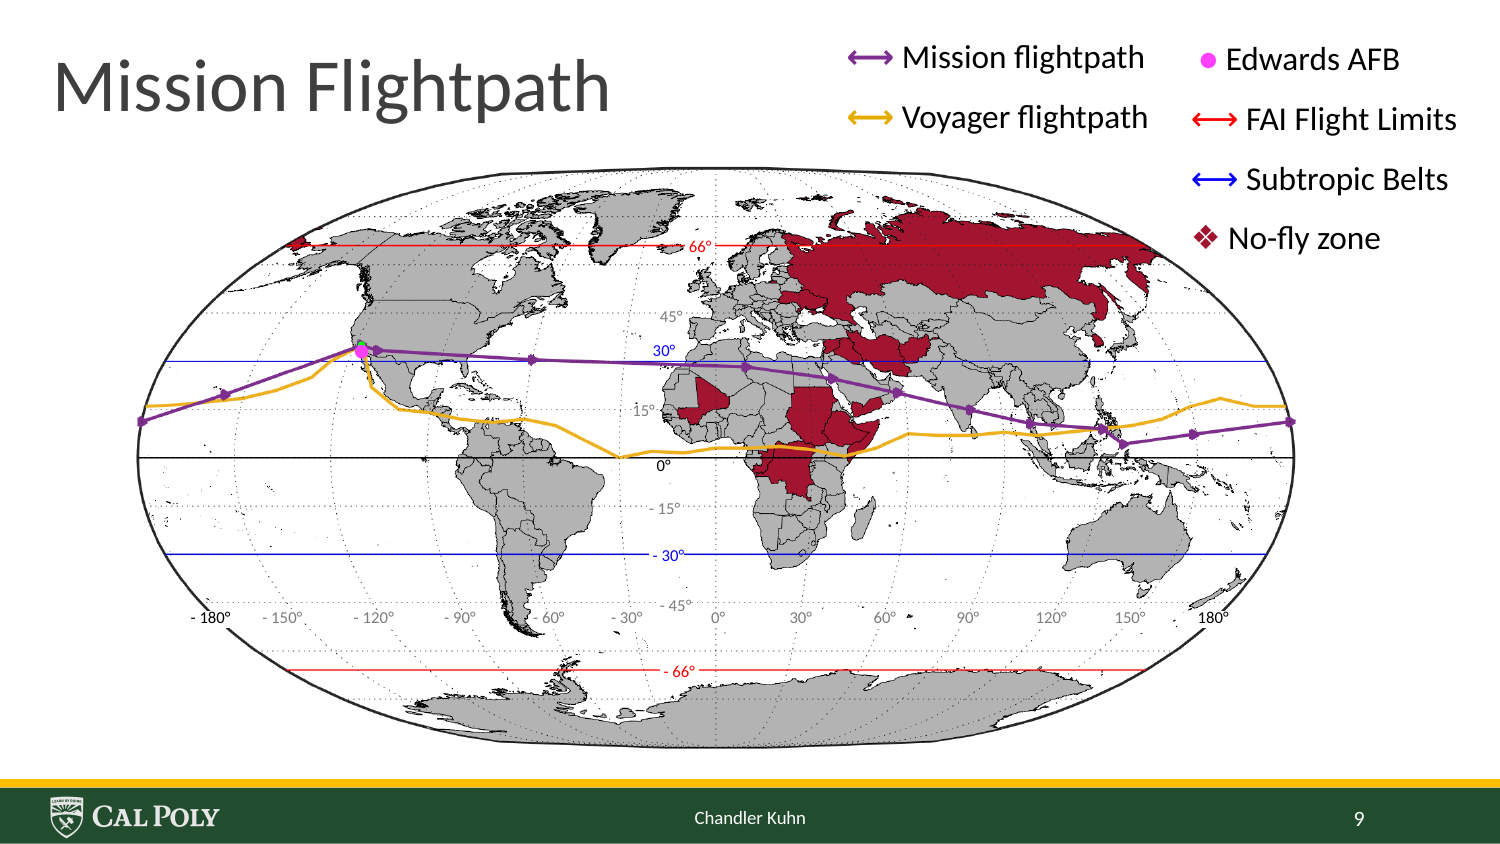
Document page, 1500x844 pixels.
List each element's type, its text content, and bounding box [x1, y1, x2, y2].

text_box ● Edwards AFB ⟷ FAI Flight Limits ⟷ Subtropic Belts ❖ No-fly zone [1175, 9, 1496, 265]
footer Chandler Kuhn [453, 794, 1047, 840]
picture [125, 157, 1306, 759]
text_box Mission Flightpath [37, 42, 831, 134]
text_box ⟷ Mission flightpath ⟷ Voyager flightpath [831, 7, 1242, 143]
slide_number 9 [1218, 794, 1380, 840]
text_box ● Edwards AFB ❖ No-fly zones ⟷ FAI Flight Limits [1178, 8, 1500, 203]
